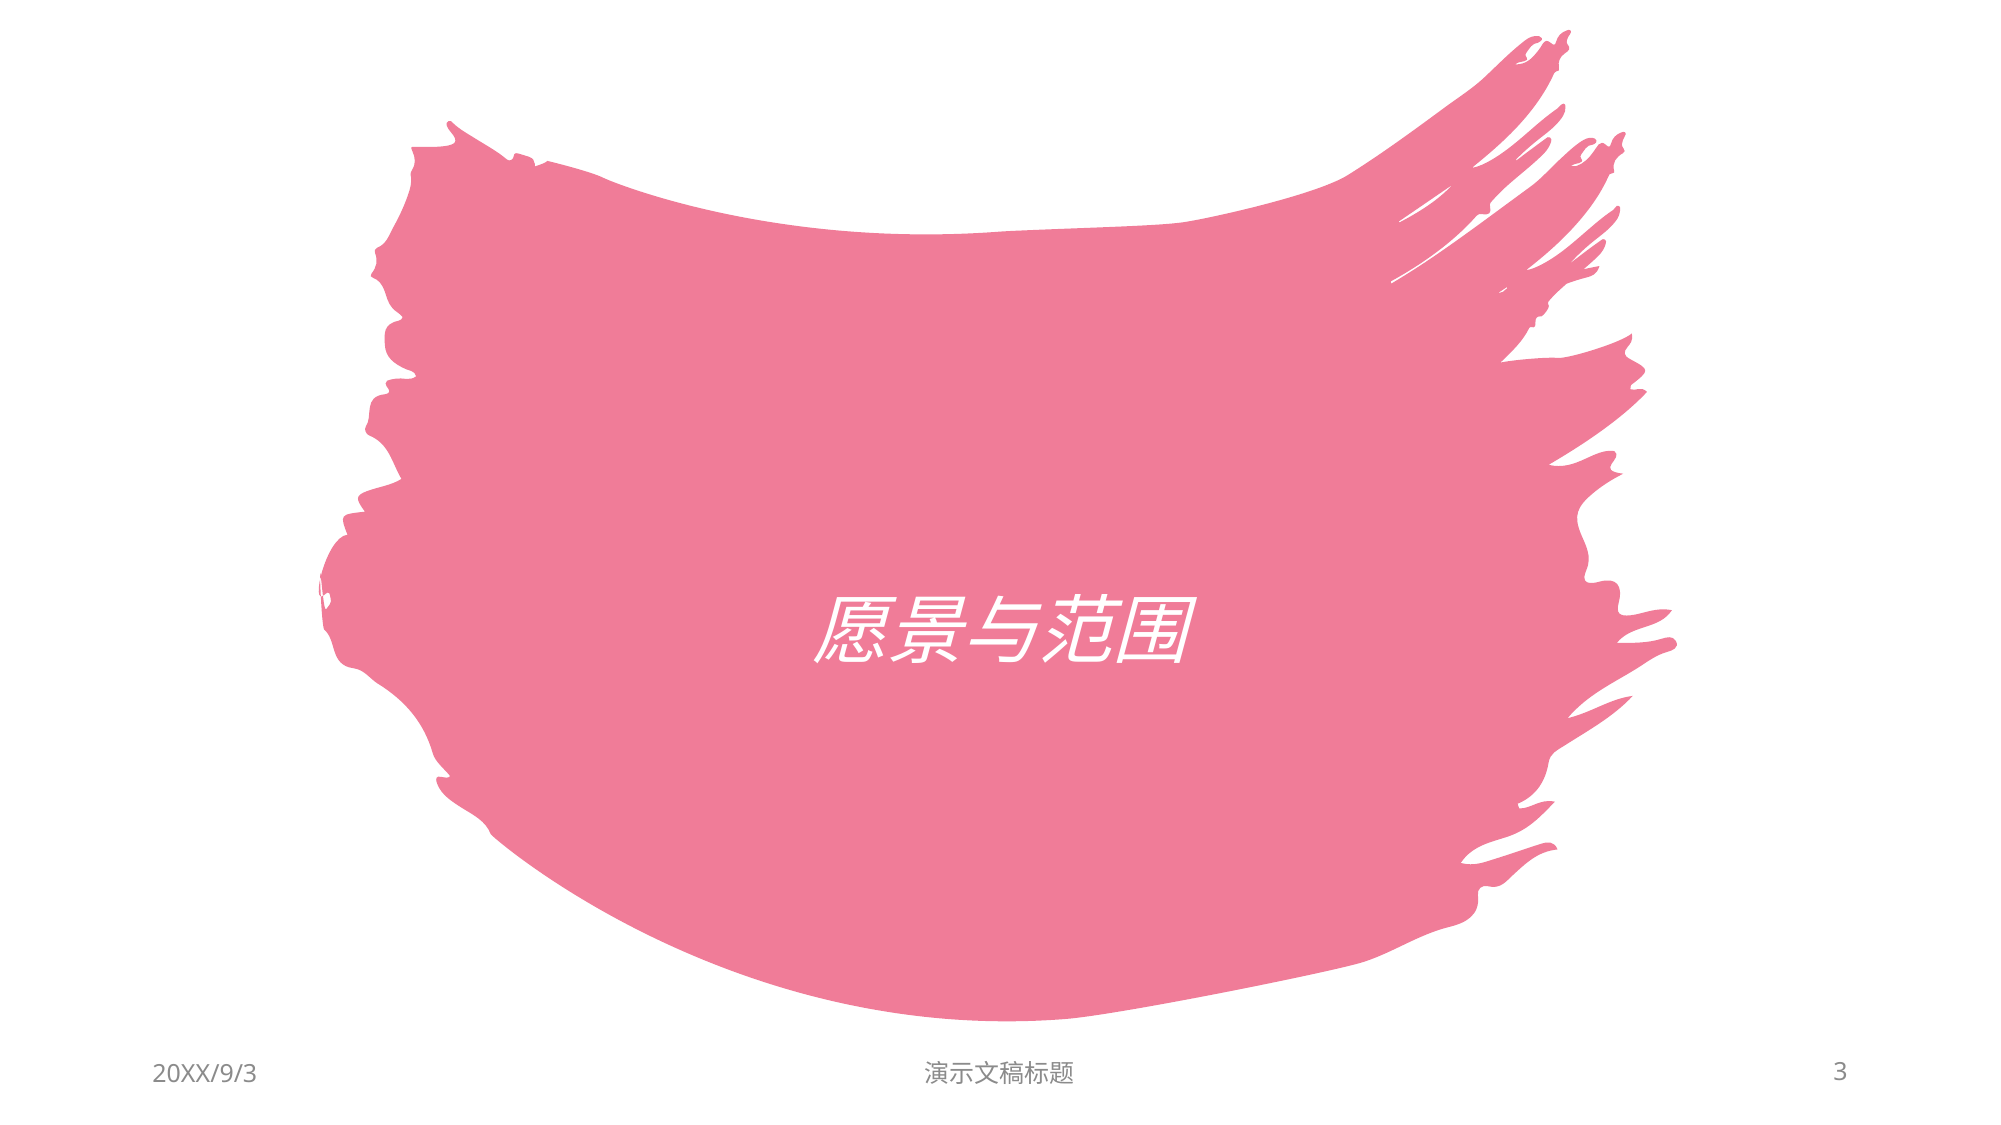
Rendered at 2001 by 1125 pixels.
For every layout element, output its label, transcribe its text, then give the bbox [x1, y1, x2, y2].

slide_number 20XX/9/3 [137, 1042, 588, 1103]
slide_number 3 [1412, 1042, 1863, 1103]
footer 演示文稿标题 [662, 1042, 1338, 1103]
title 愿景与范围 [546, 328, 1455, 681]
